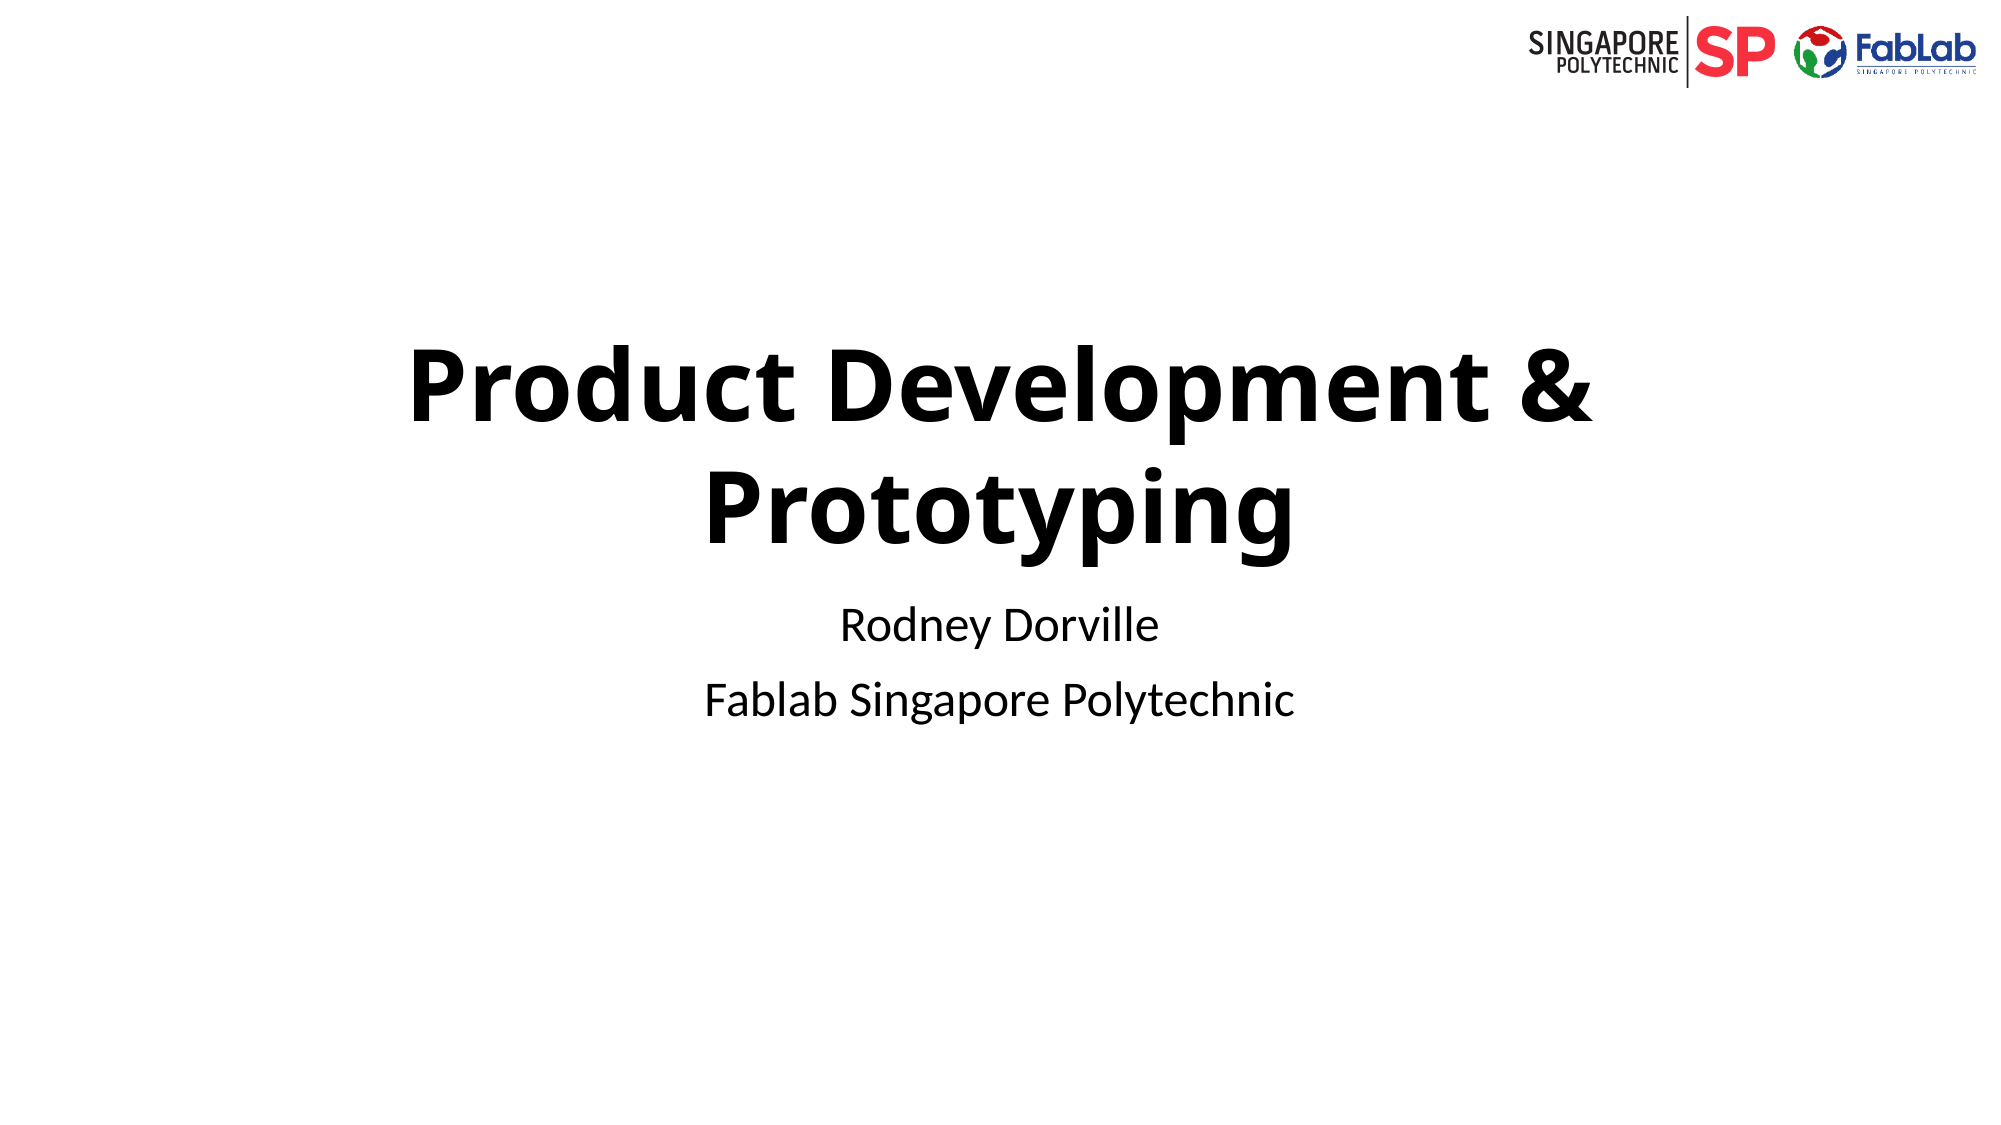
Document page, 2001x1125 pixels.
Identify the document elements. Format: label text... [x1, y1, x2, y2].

picture [1794, 26, 1976, 78]
title Product Development & Prototyping [249, 184, 1750, 576]
subtitle Rodney Dorville Fablab Singapore Polytechnic [249, 590, 1750, 863]
picture [1529, 16, 1775, 88]
